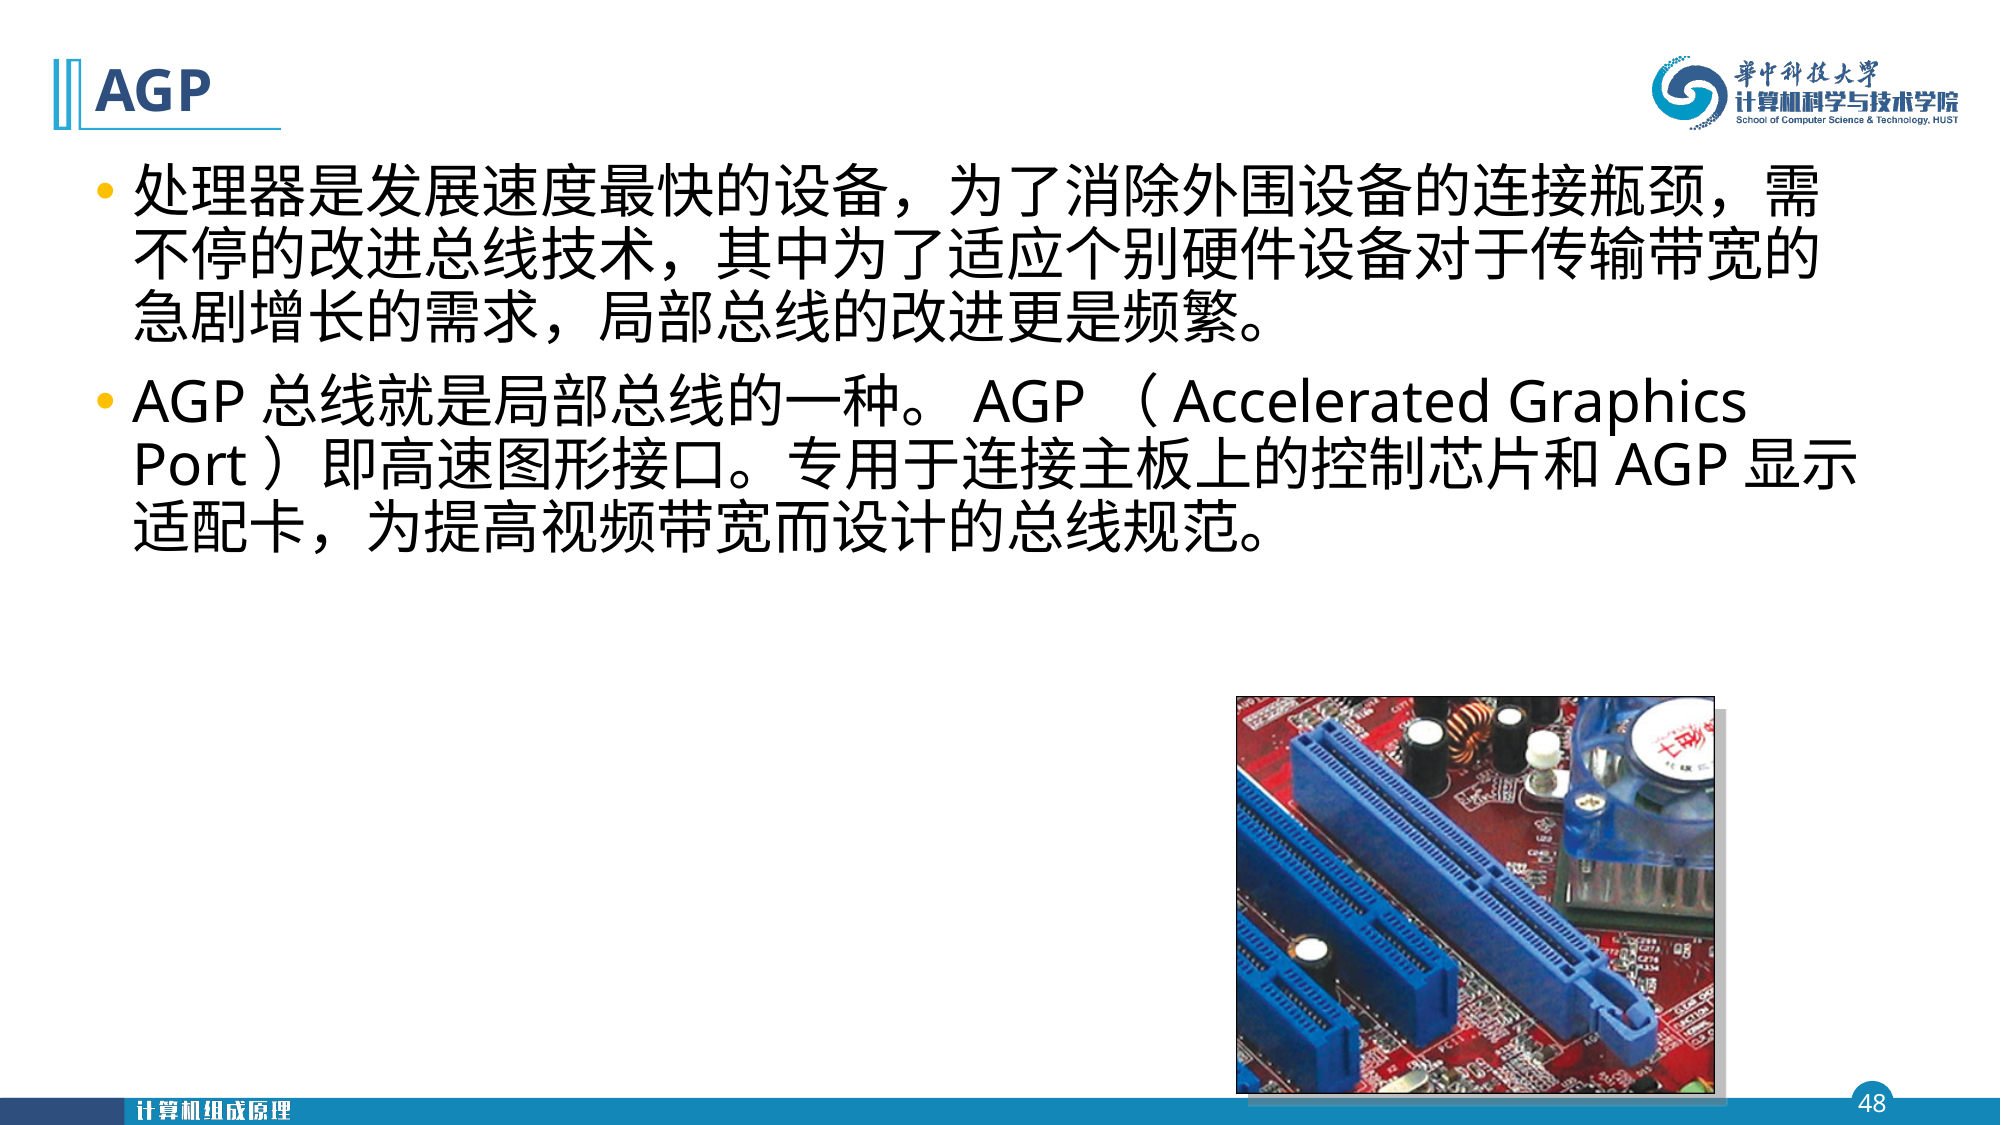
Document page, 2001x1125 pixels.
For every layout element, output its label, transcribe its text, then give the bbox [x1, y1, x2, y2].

title AGP [80, 42, 1805, 144]
picture [1236, 696, 1715, 1095]
list 处理器是发展速度最快的设备，为了消除外围设备的连接瓶颈，需不停的改进总线技术，其中为了适应个别硬件设备对于传输带宽的急剧增长的需求，局部总线的改进更是频繁。 AGP总线就是局部总线的一种。AGP（Accelerated Graphics Port）即高速图形接口。专用于连接主板上的控制芯片和AGP显示适配卡，为提高视频带宽而设计的总线规范。 [80, 154, 1890, 1080]
picture [1805, 56, 1958, 130]
